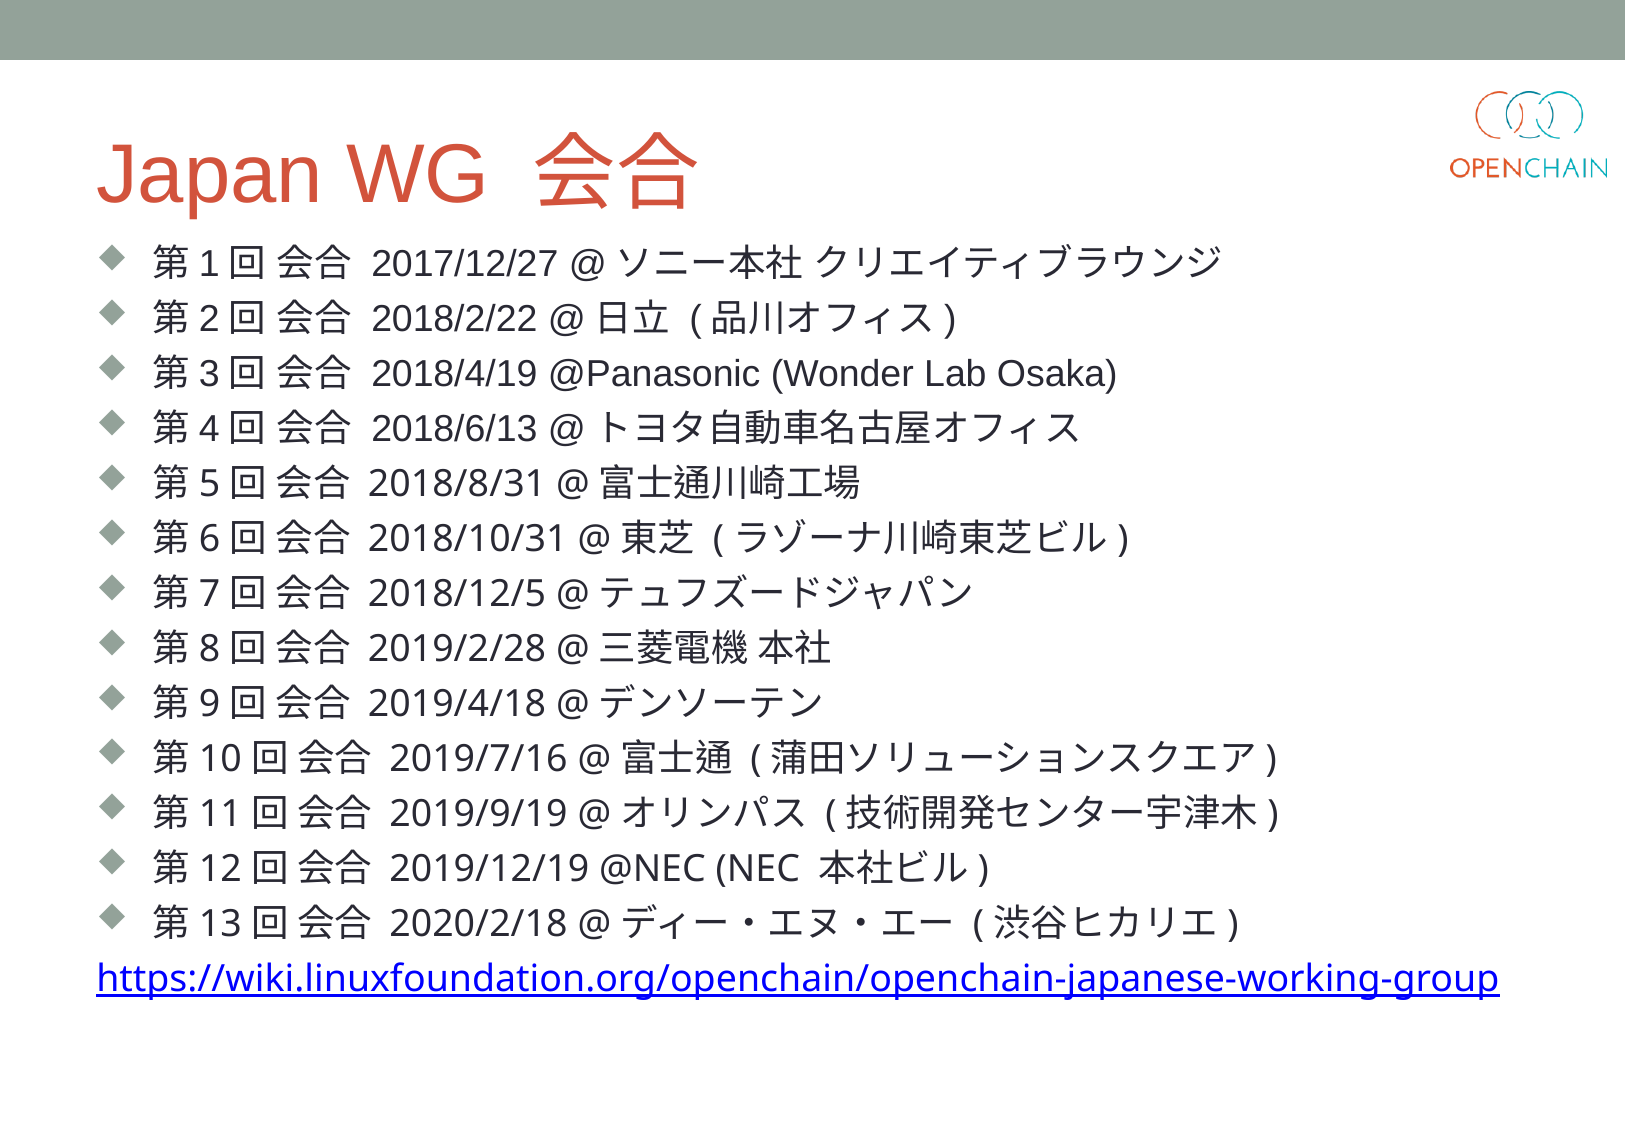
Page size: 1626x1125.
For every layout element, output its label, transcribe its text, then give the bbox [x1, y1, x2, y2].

title Japan WG 会合 [81, 87, 1544, 231]
list 第1回 会合 2017/12/27 @ソニー本社 クリエイティブラウンジ 第2回 会合 2018/2/22 @日立 (品川オフィス) 第3回 会合 2018/4/19 @Panasonic (Wonder Lab Osaka) 第4回 会合 2018/6/13 @トヨタ自動車名古屋オフィス 第5回 会合 2018/8/31 @富士通川崎工場 第6回 会合 2018/10/31 @東芝 (ラゾーナ川崎東芝ビル) 第7回 会合 2018/12/5 @テュフズードジャパン 第8回 会合 2019/2/28 @三菱電機 本社 第9回 会合 2019/4/18 @デンソーテン 第10回 会合 2019/7/16 @富士通 (蒲田ソリューションスクエア) 第11回 会合 2019/9/19 @オリンパス (技術開発センター宇津木) 第12回 会合 2019/12/19 @NEC (NEC 本社ビル) 第13回 会合 2020/2/18 @ディー・エヌ・エー (渋谷ヒカリエ) https://wiki.linuxfoundation.org/openchain/openchain-japanese-working-group [81, 231, 1544, 1071]
picture [1544, 91, 1607, 178]
